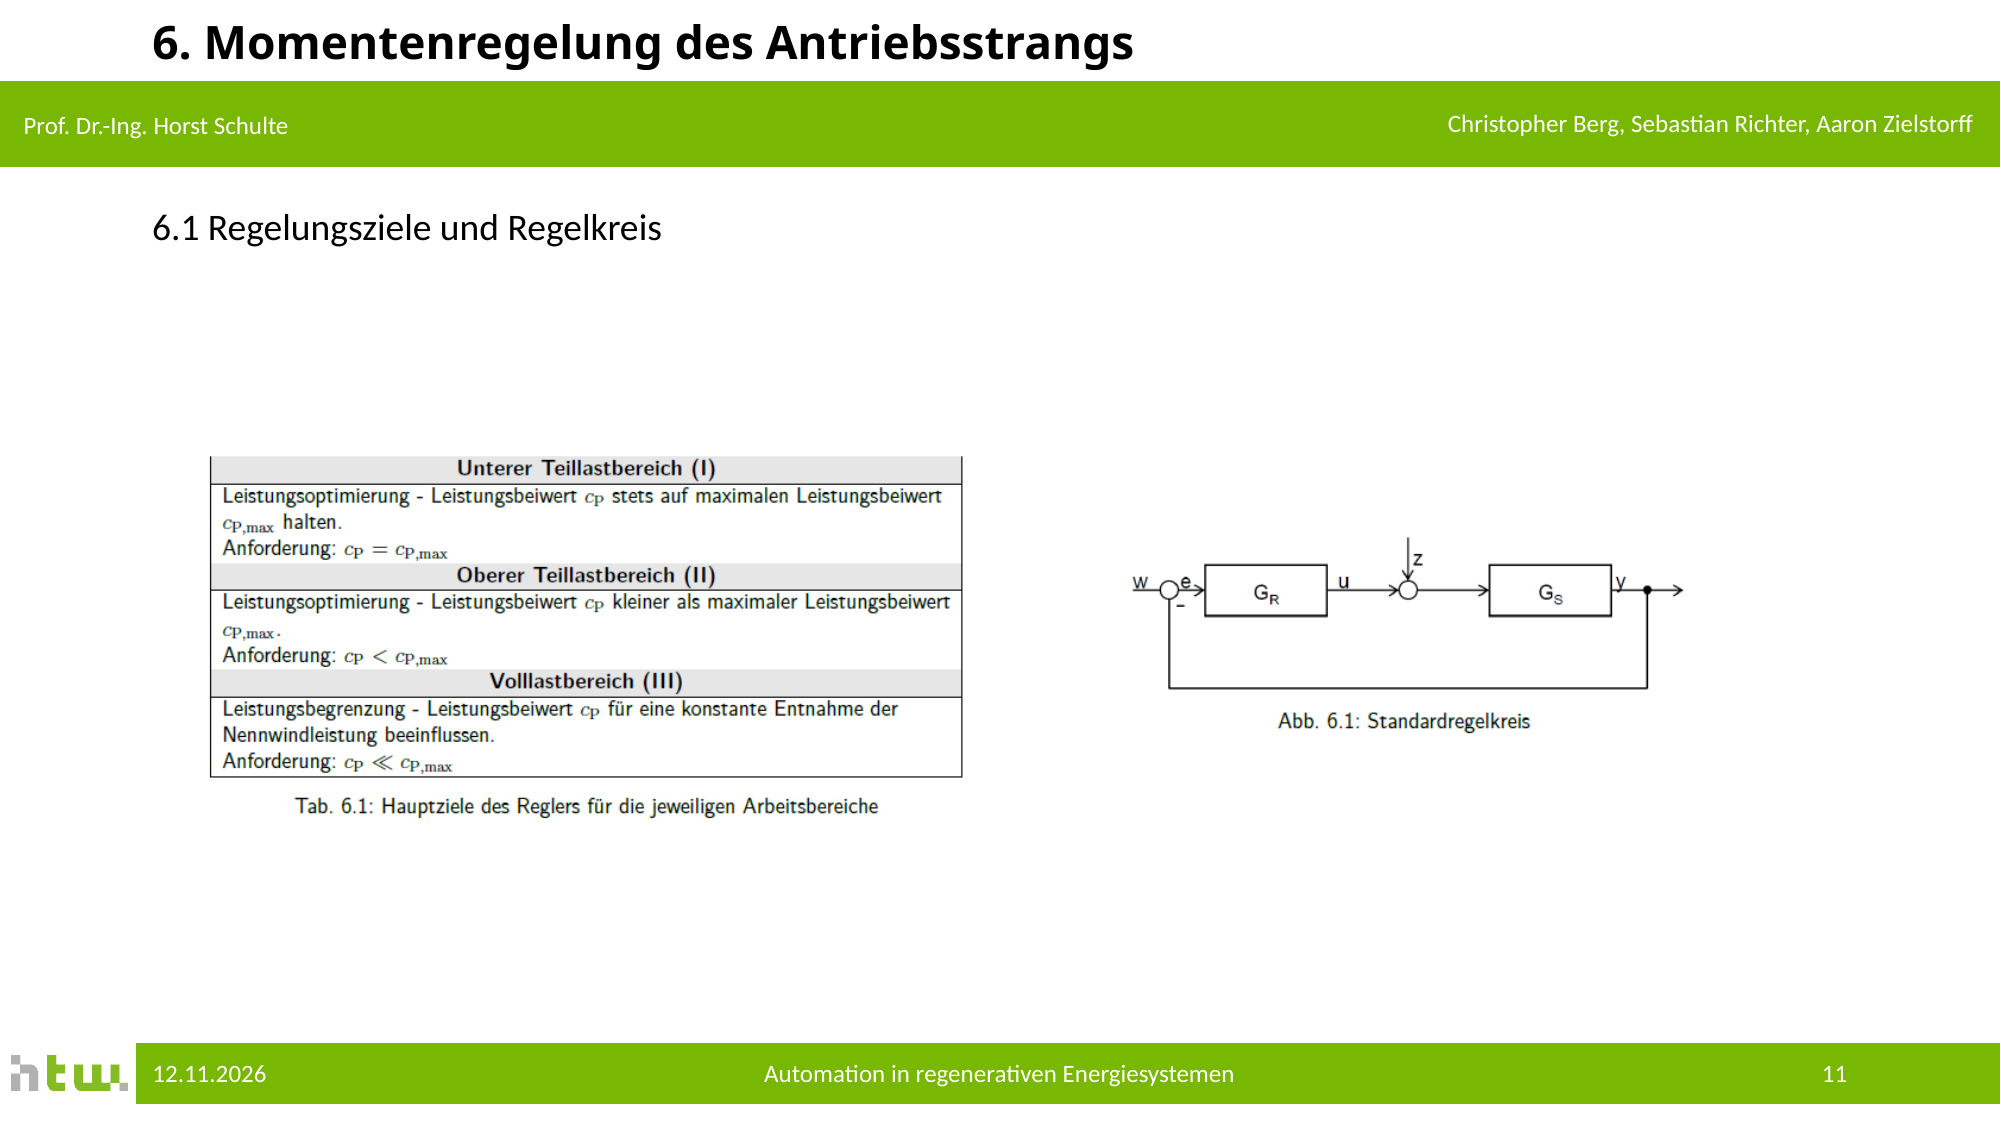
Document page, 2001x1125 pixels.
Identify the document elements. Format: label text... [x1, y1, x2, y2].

title 6. Momentenregelung des Antriebsstrangs [137, 12, 1863, 78]
footer Automation in regenerativen Energiesystemen [662, 1042, 1338, 1103]
text_box Prof. Dr.-Ing. Horst Schulte [8, 101, 576, 147]
slide_number 11 [1412, 1042, 1863, 1103]
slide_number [137, 1042, 588, 1103]
text_box [136, 1043, 2000, 1104]
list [178, 429, 997, 830]
text_box Christopher Berg, Sebastian Richter, Aaron Zielstorff [1433, 100, 2000, 146]
text_box 6.1 Regelungsziele und Regelkreis [137, 195, 1863, 256]
picture [1094, 524, 1731, 756]
picture [11, 1055, 128, 1091]
text_box [0, 81, 2000, 167]
